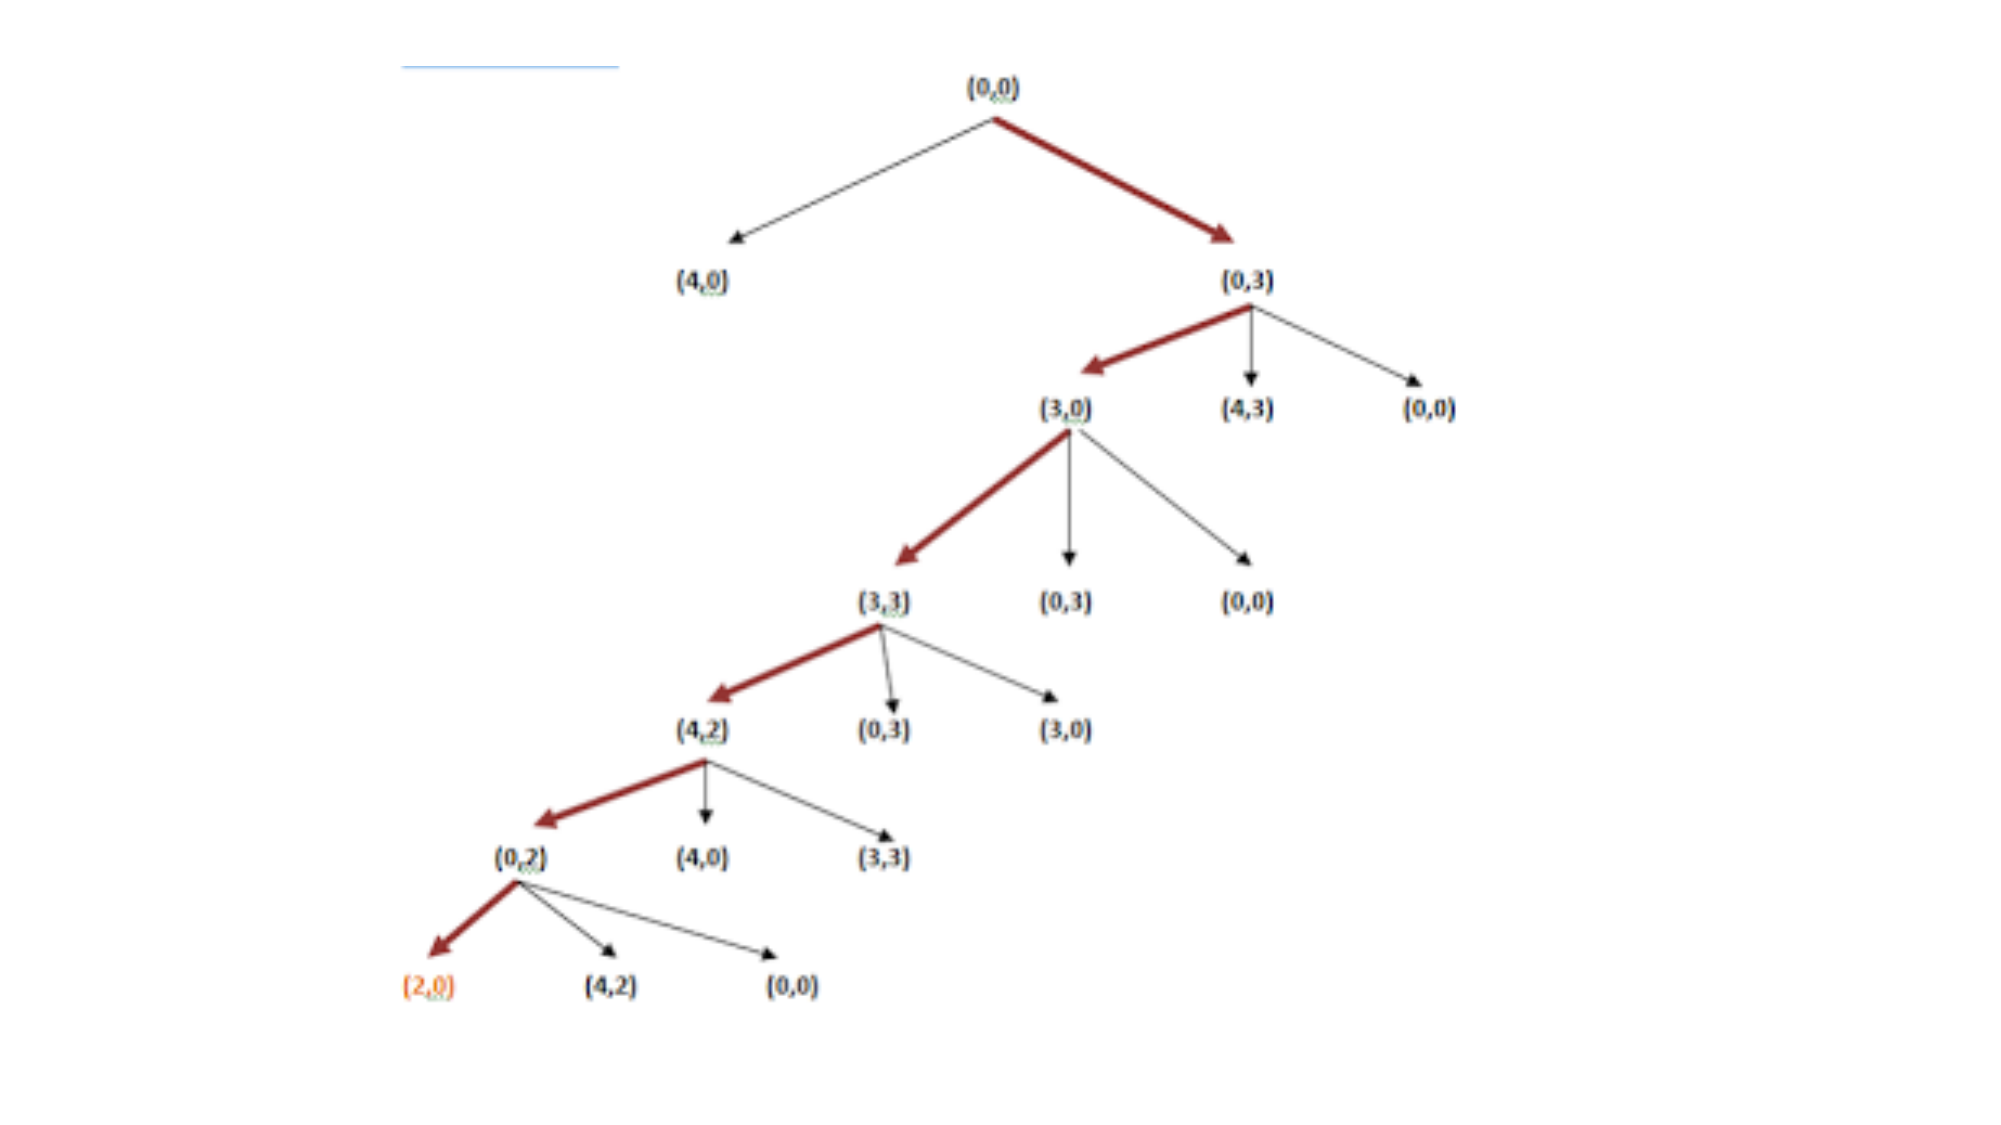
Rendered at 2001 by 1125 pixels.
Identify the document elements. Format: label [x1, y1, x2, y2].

list [386, 66, 1469, 1061]
